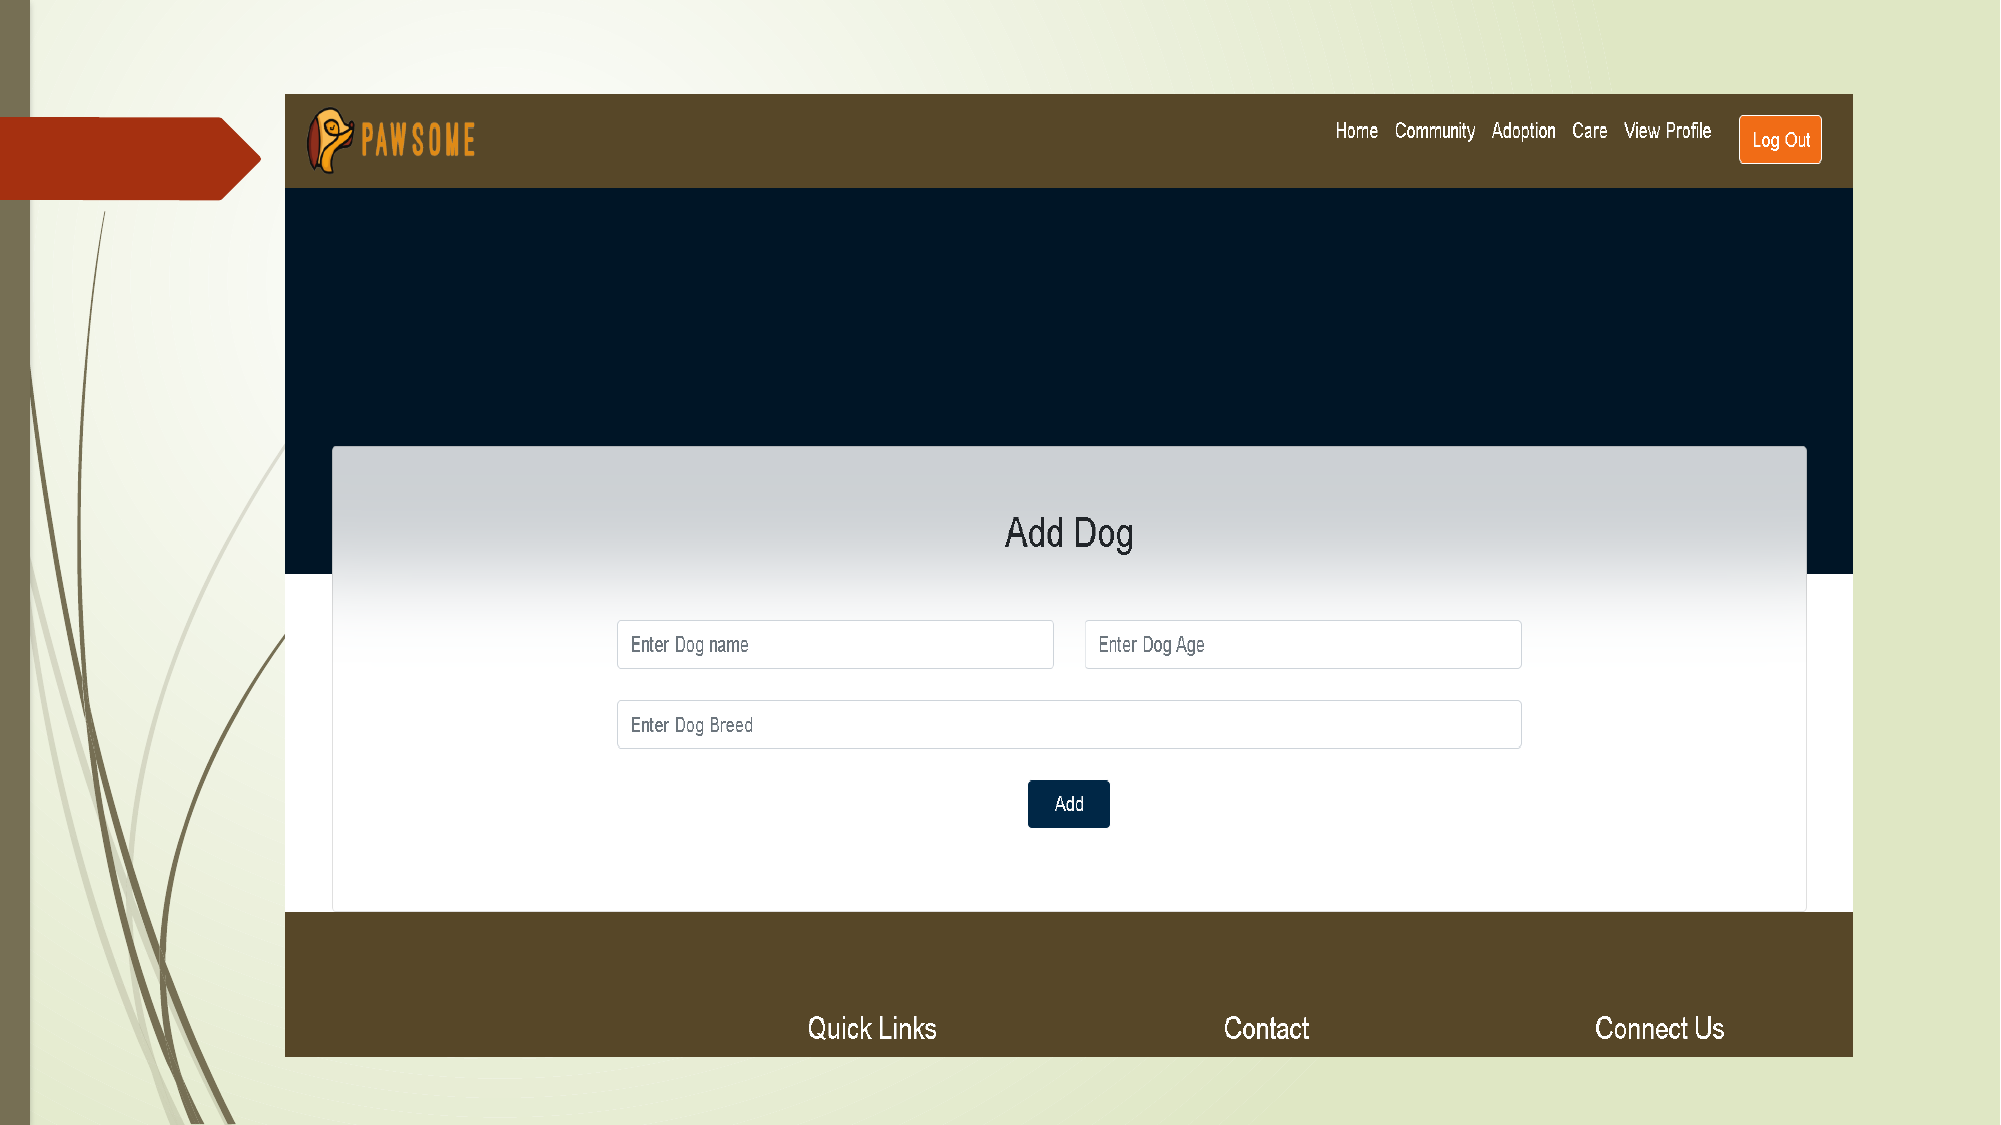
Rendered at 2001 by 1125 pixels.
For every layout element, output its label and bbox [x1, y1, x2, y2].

picture [285, 94, 1854, 1058]
